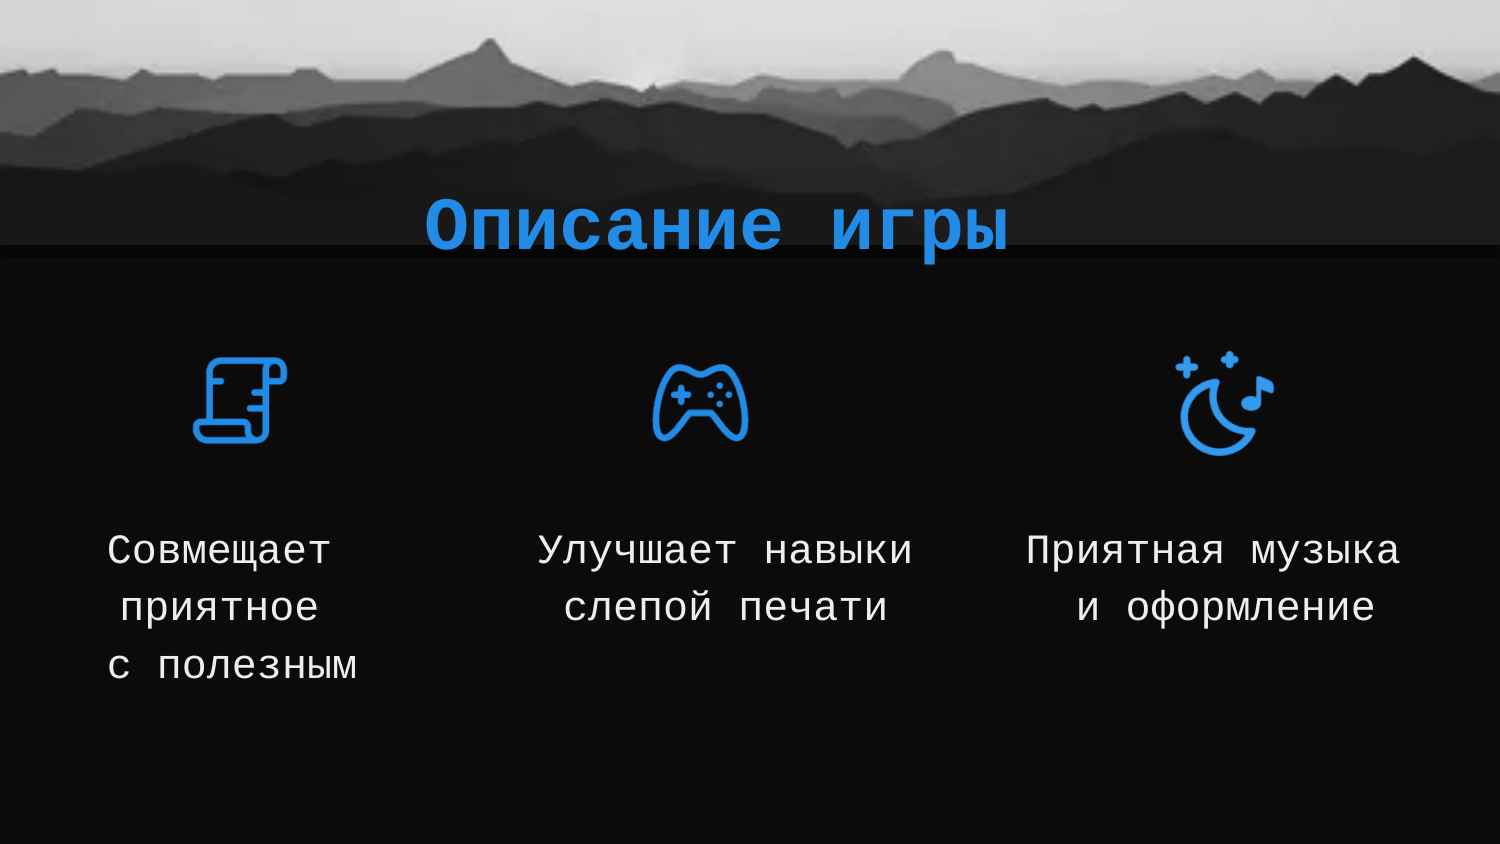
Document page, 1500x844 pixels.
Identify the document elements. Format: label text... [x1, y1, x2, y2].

text_box Приятная музыка и оформление [997, 499, 1454, 725]
picture [1163, 340, 1284, 461]
picture [646, 346, 755, 455]
picture [0, 0, 1500, 245]
text_box Совмещает приятное с полезным [22, 499, 442, 725]
text_box Улучшает навыки слепой печати [497, 499, 954, 725]
picture [185, 346, 295, 455]
